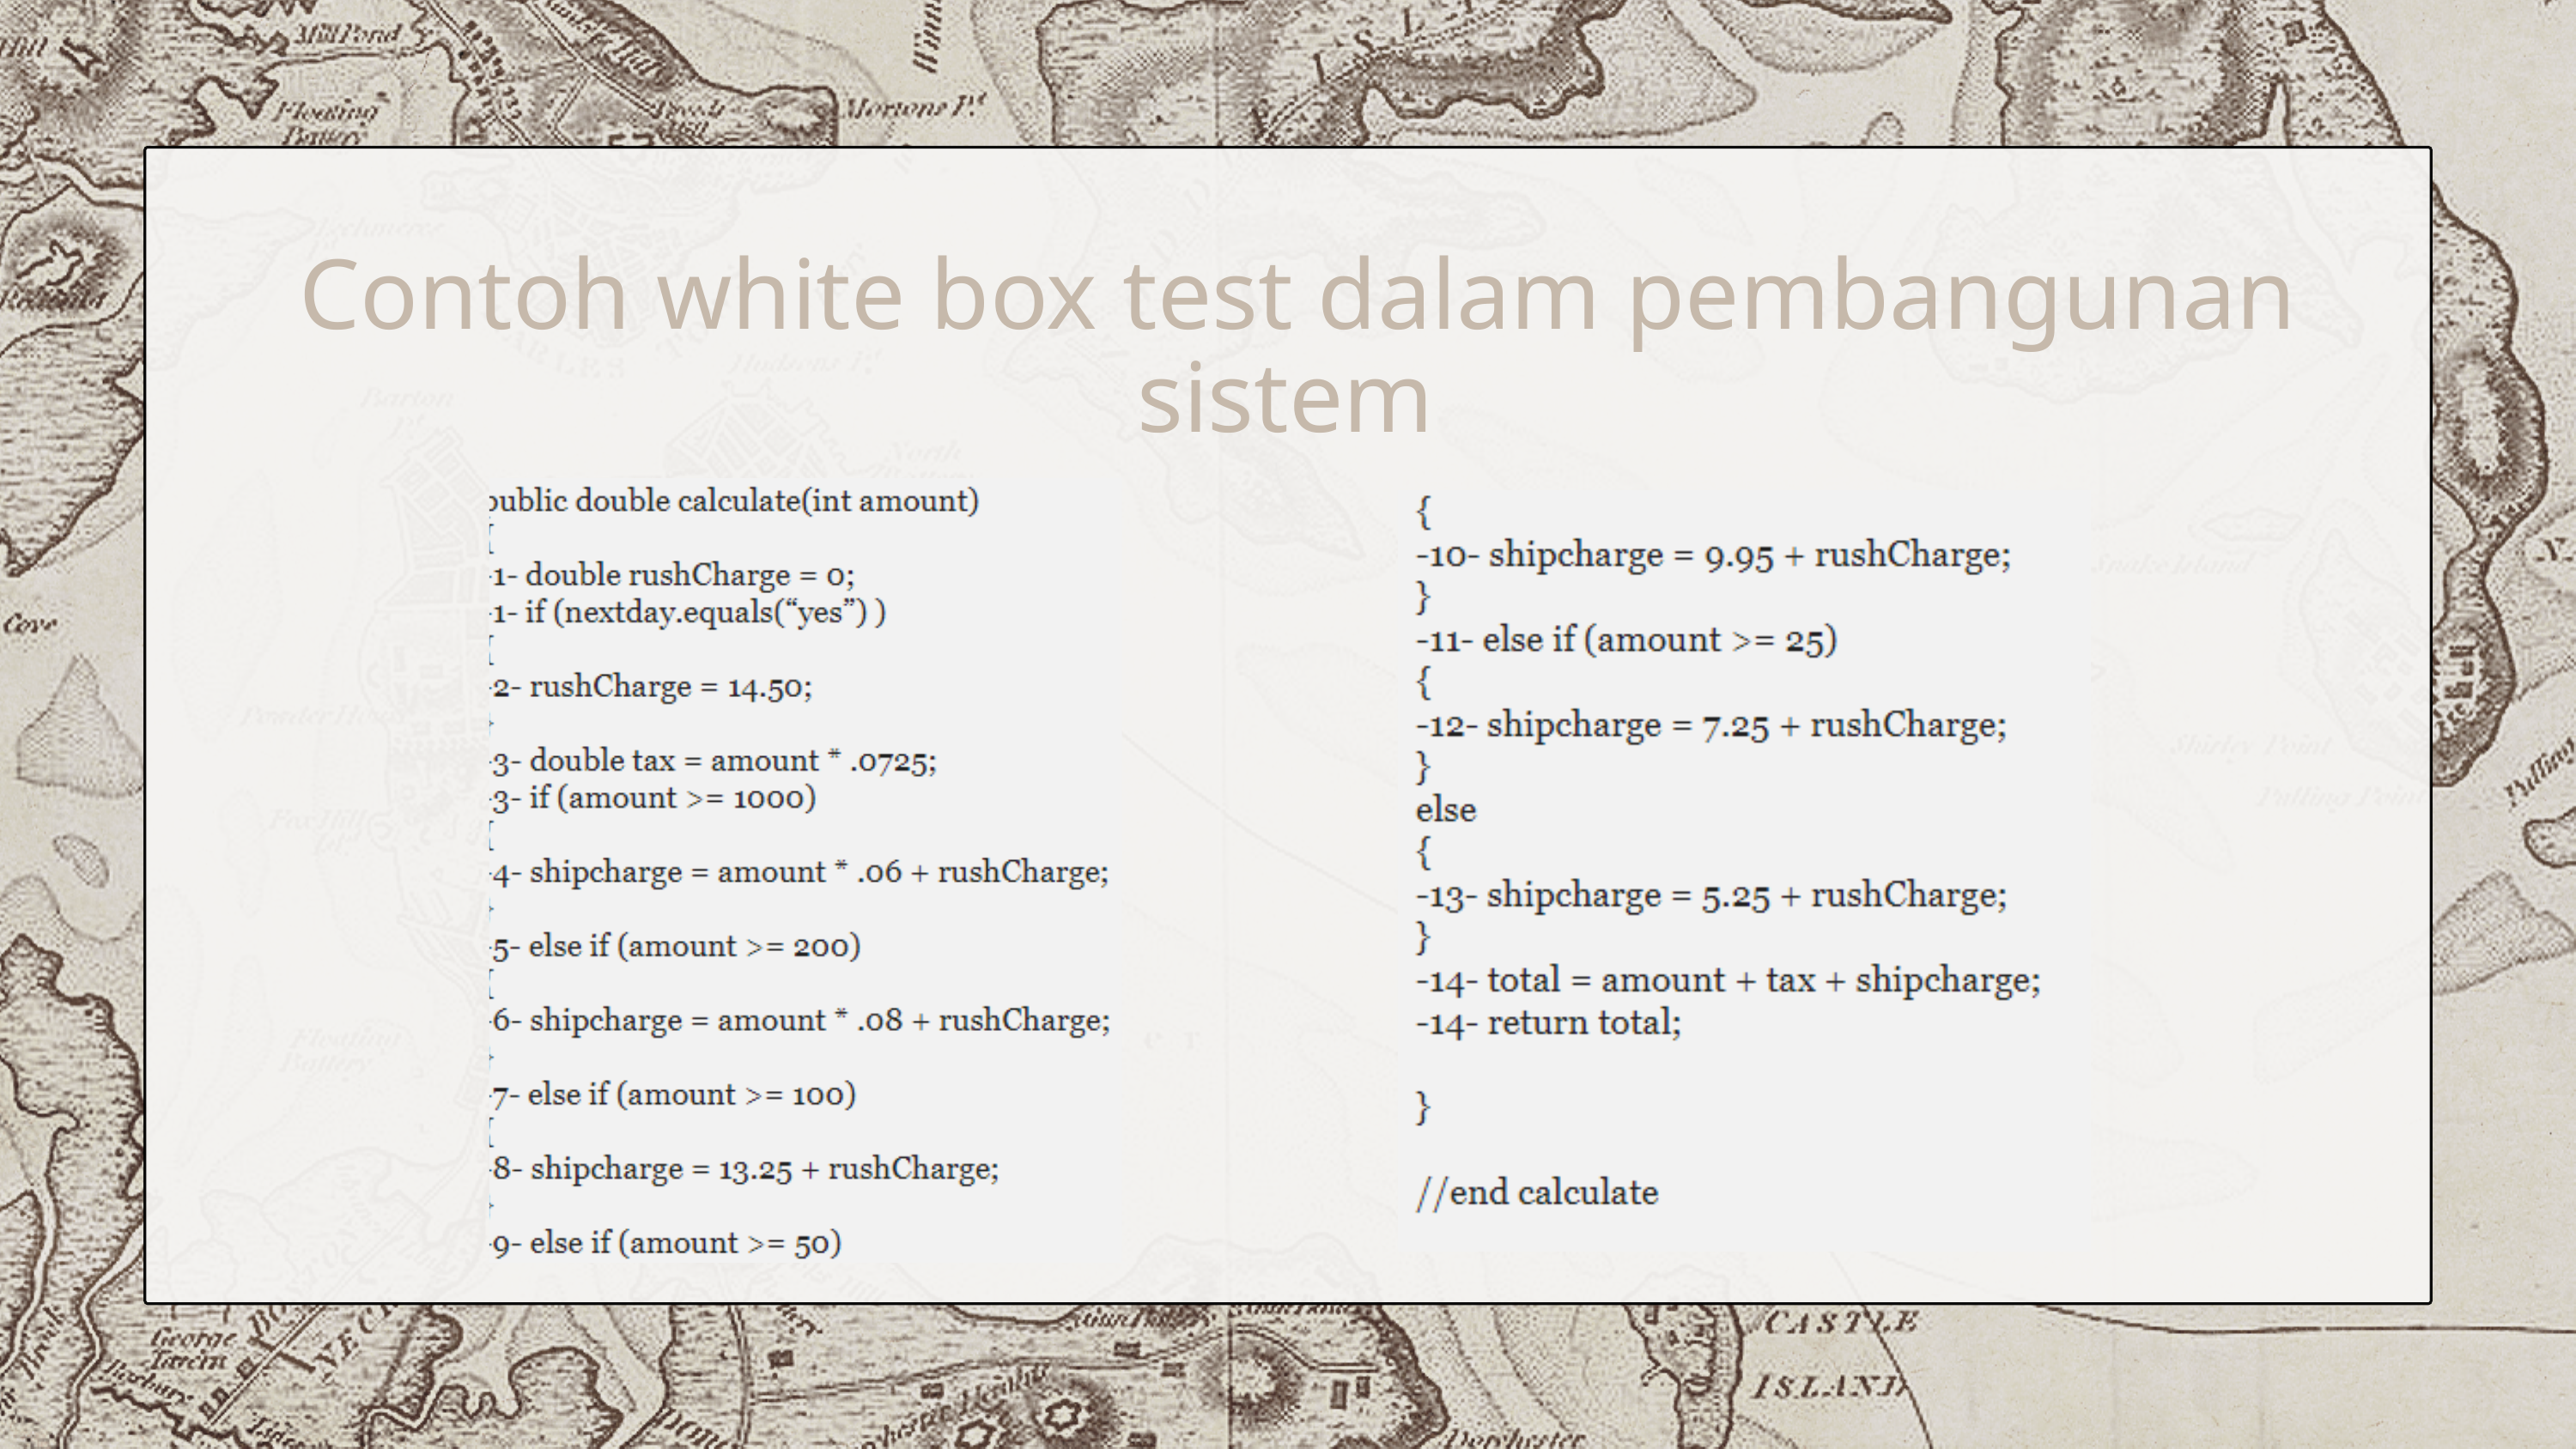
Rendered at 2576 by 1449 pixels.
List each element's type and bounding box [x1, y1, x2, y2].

text_box [0, 0, 2576, 1449]
text_box [144, 147, 2432, 1304]
